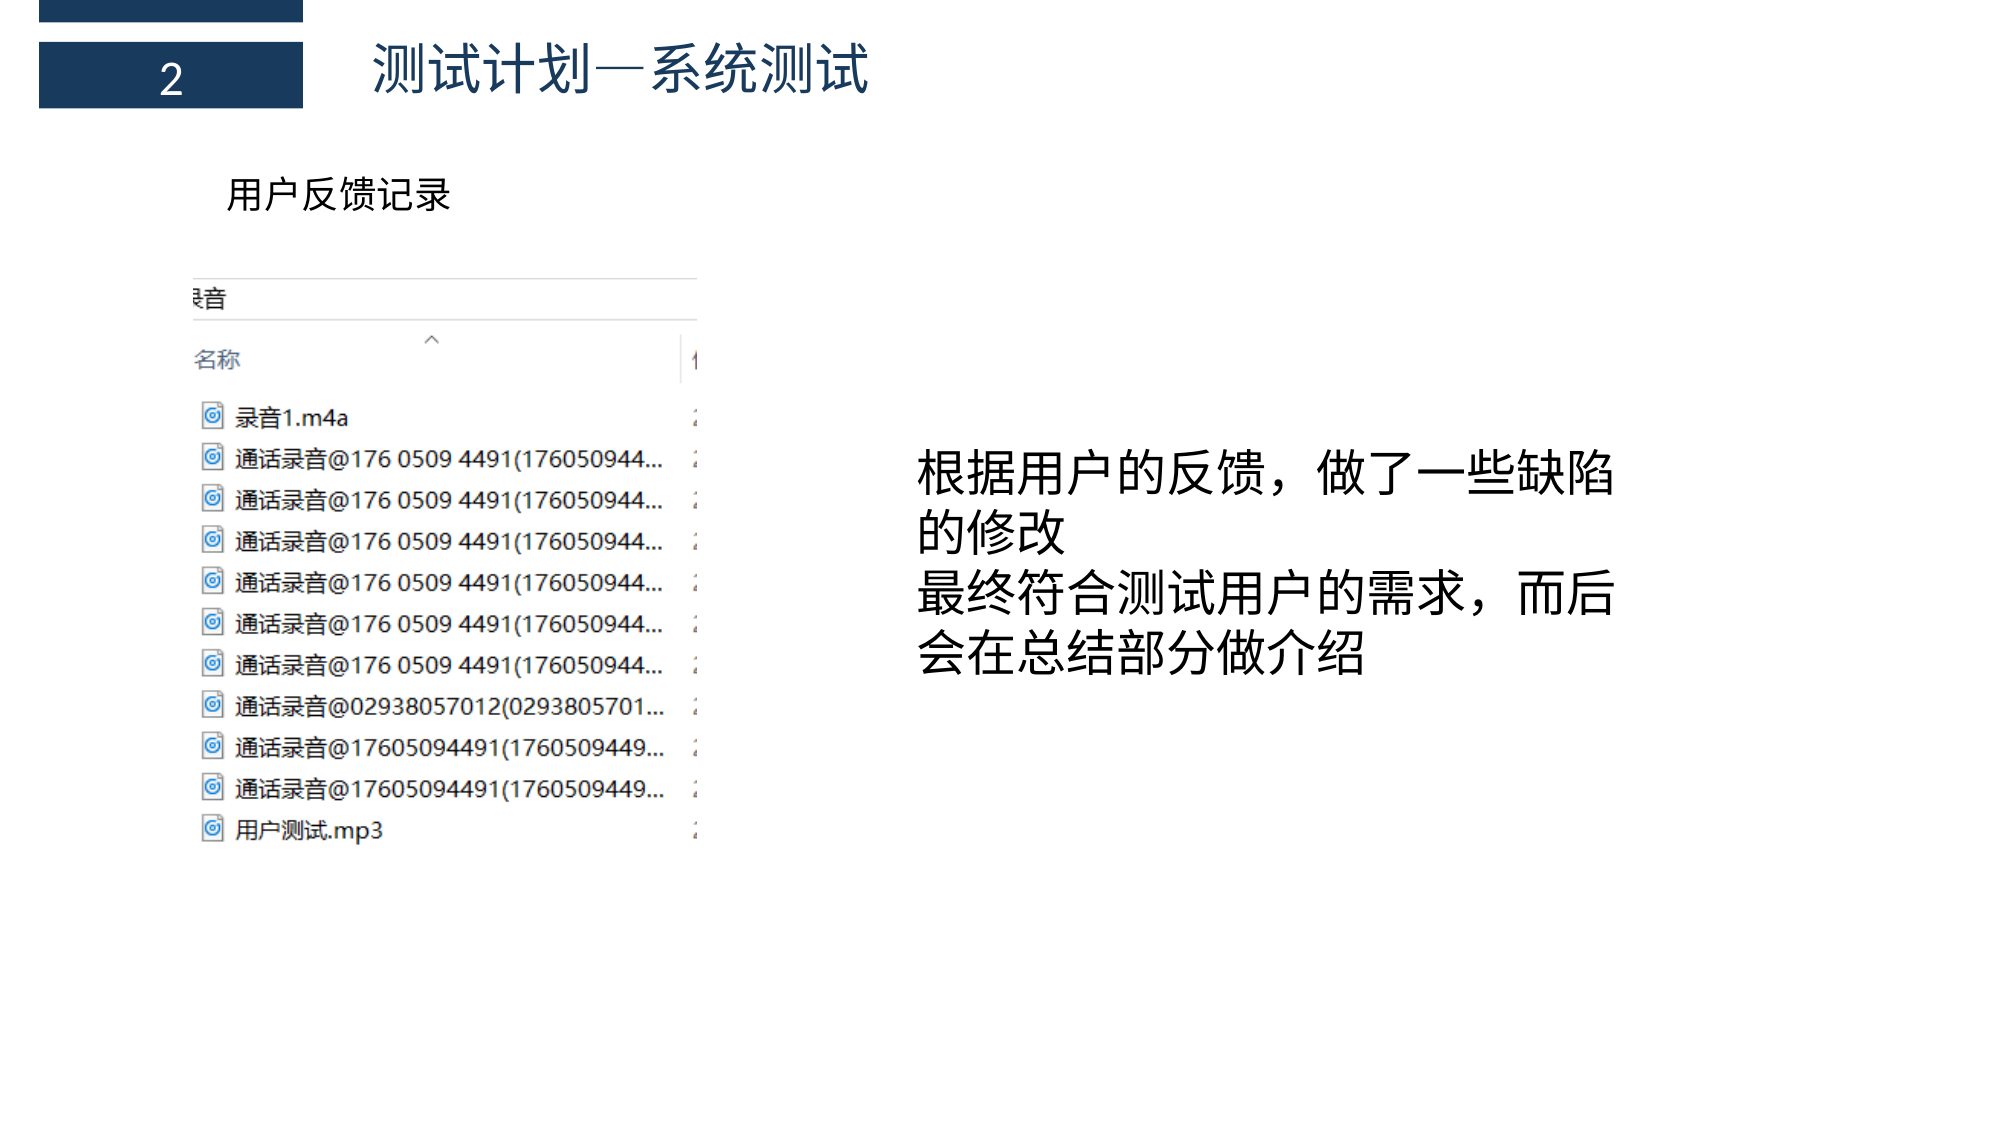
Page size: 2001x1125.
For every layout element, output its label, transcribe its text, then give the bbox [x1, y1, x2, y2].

text_box 2 [38, 41, 304, 110]
picture [193, 278, 697, 881]
text_box 用户反馈记录 [212, 163, 773, 223]
text_box [38, 0, 304, 23]
text_box 测试计划—系统测试 [356, 26, 1702, 108]
text_box 根据用户的反馈，做了一些缺陷的修改 最终符合测试用户的需求，而后会在总结部分做介绍 [901, 433, 1651, 689]
